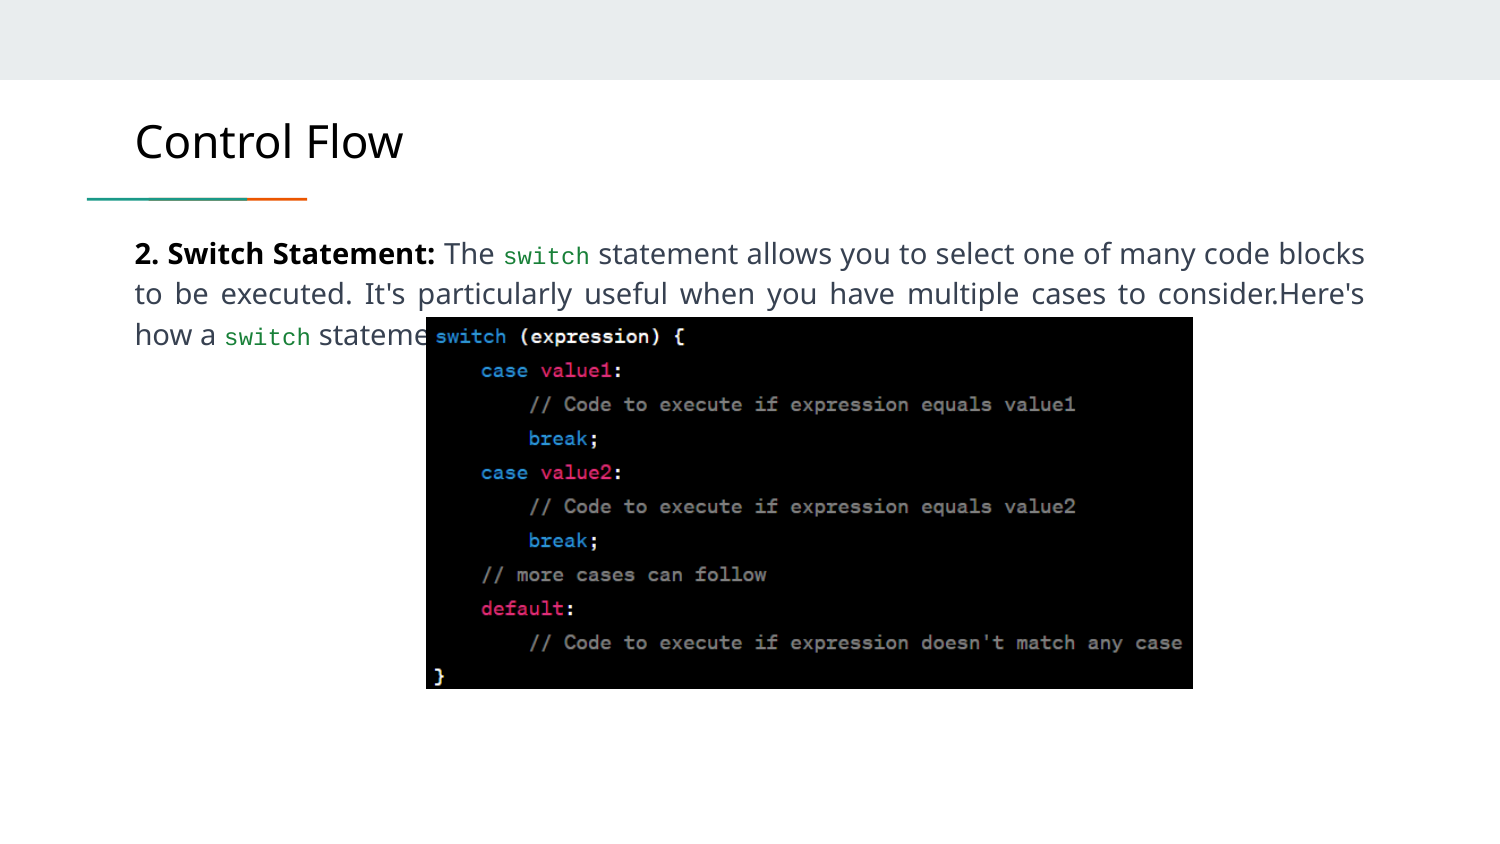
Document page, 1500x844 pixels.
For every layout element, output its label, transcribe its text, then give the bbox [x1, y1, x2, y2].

picture [426, 316, 1193, 689]
title Control Flow [119, 89, 1381, 178]
list 2. Switch Statement: The switch statement allows you to select one of many code blocks to be executed. It's particularly useful when you have multiple cases to consider.Here's how a switch statement works: [119, 214, 1381, 712]
